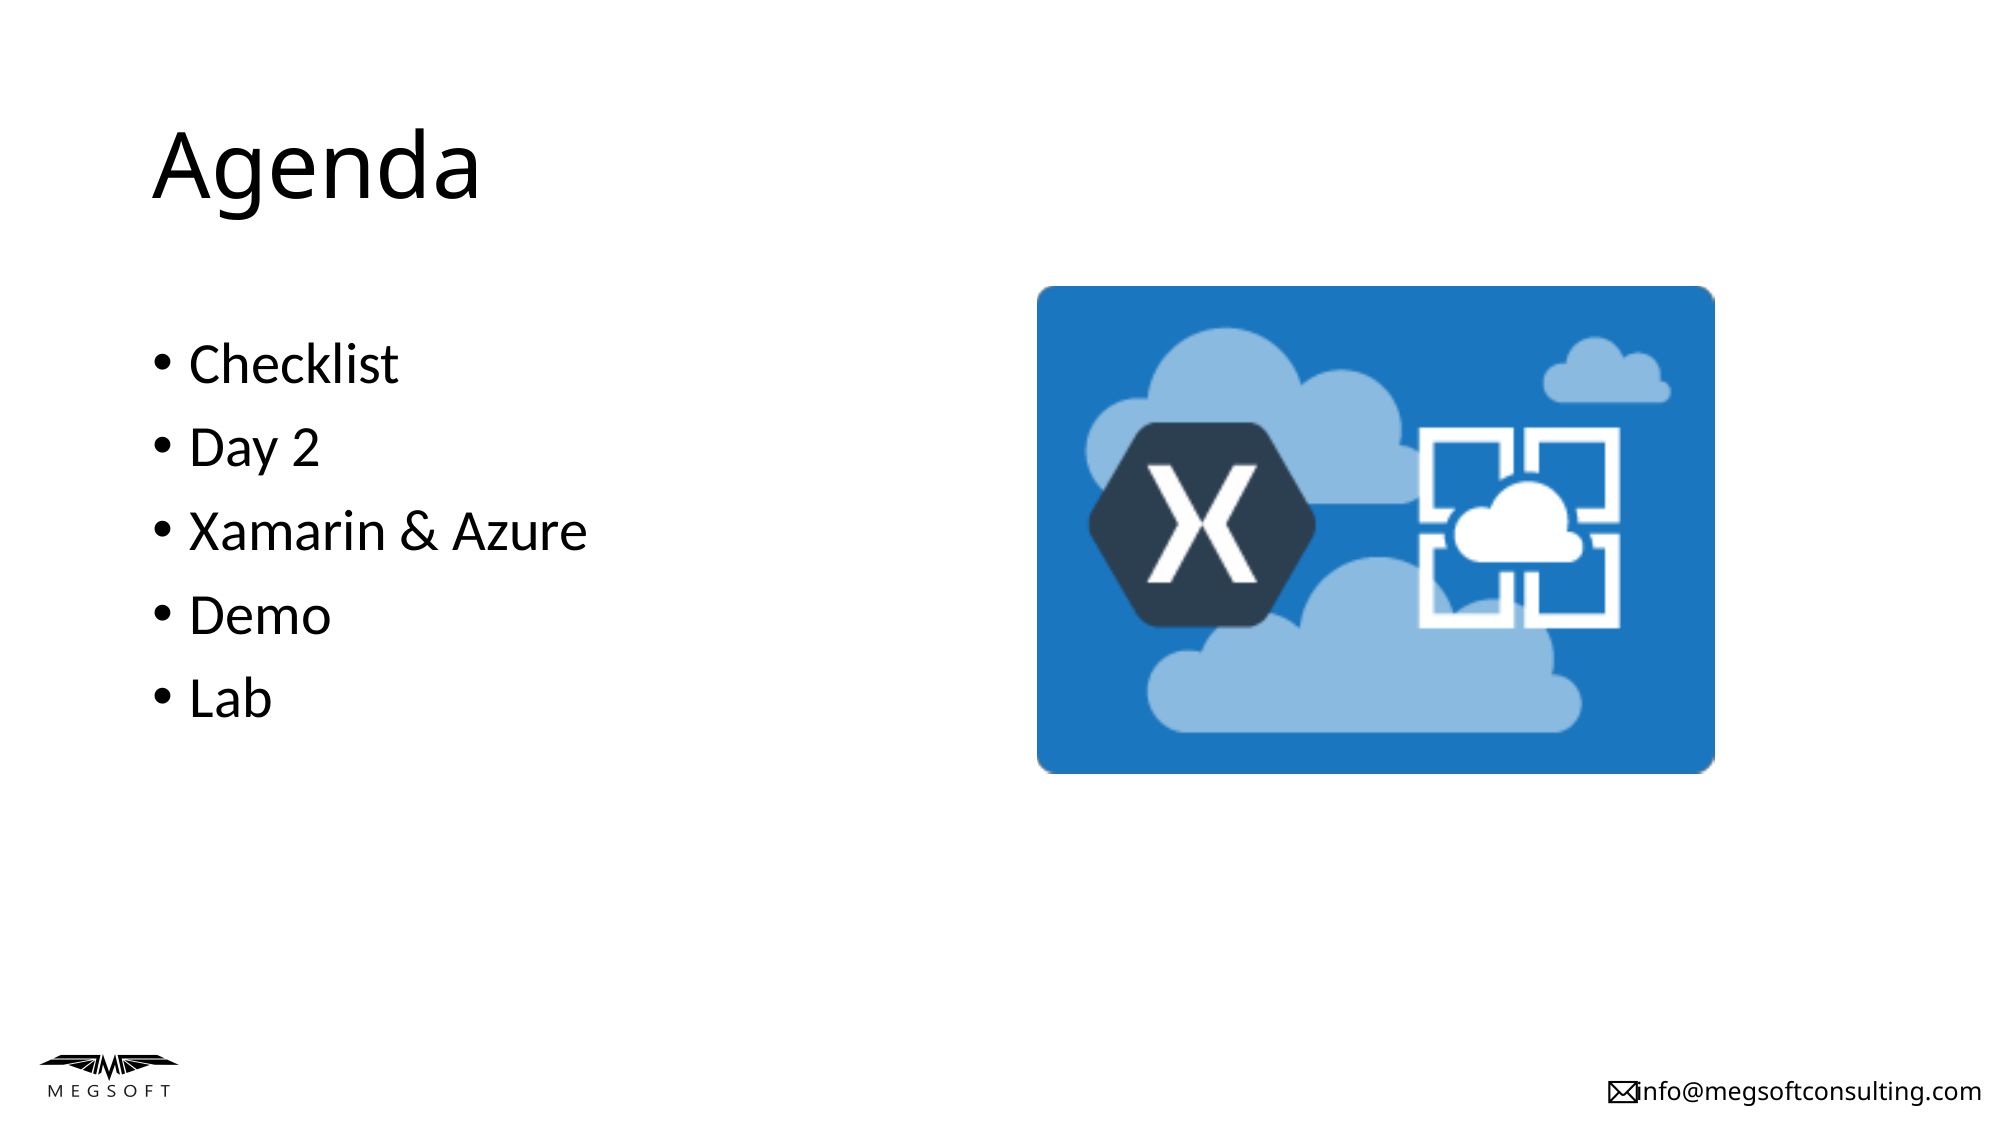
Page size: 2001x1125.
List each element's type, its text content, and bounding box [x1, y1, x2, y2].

list Checklist Day 2 Xamarin & Azure Demo Lab [137, 325, 1863, 1014]
title Agenda [137, 59, 1863, 278]
picture [1036, 286, 1715, 774]
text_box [39, 1054, 1988, 1114]
